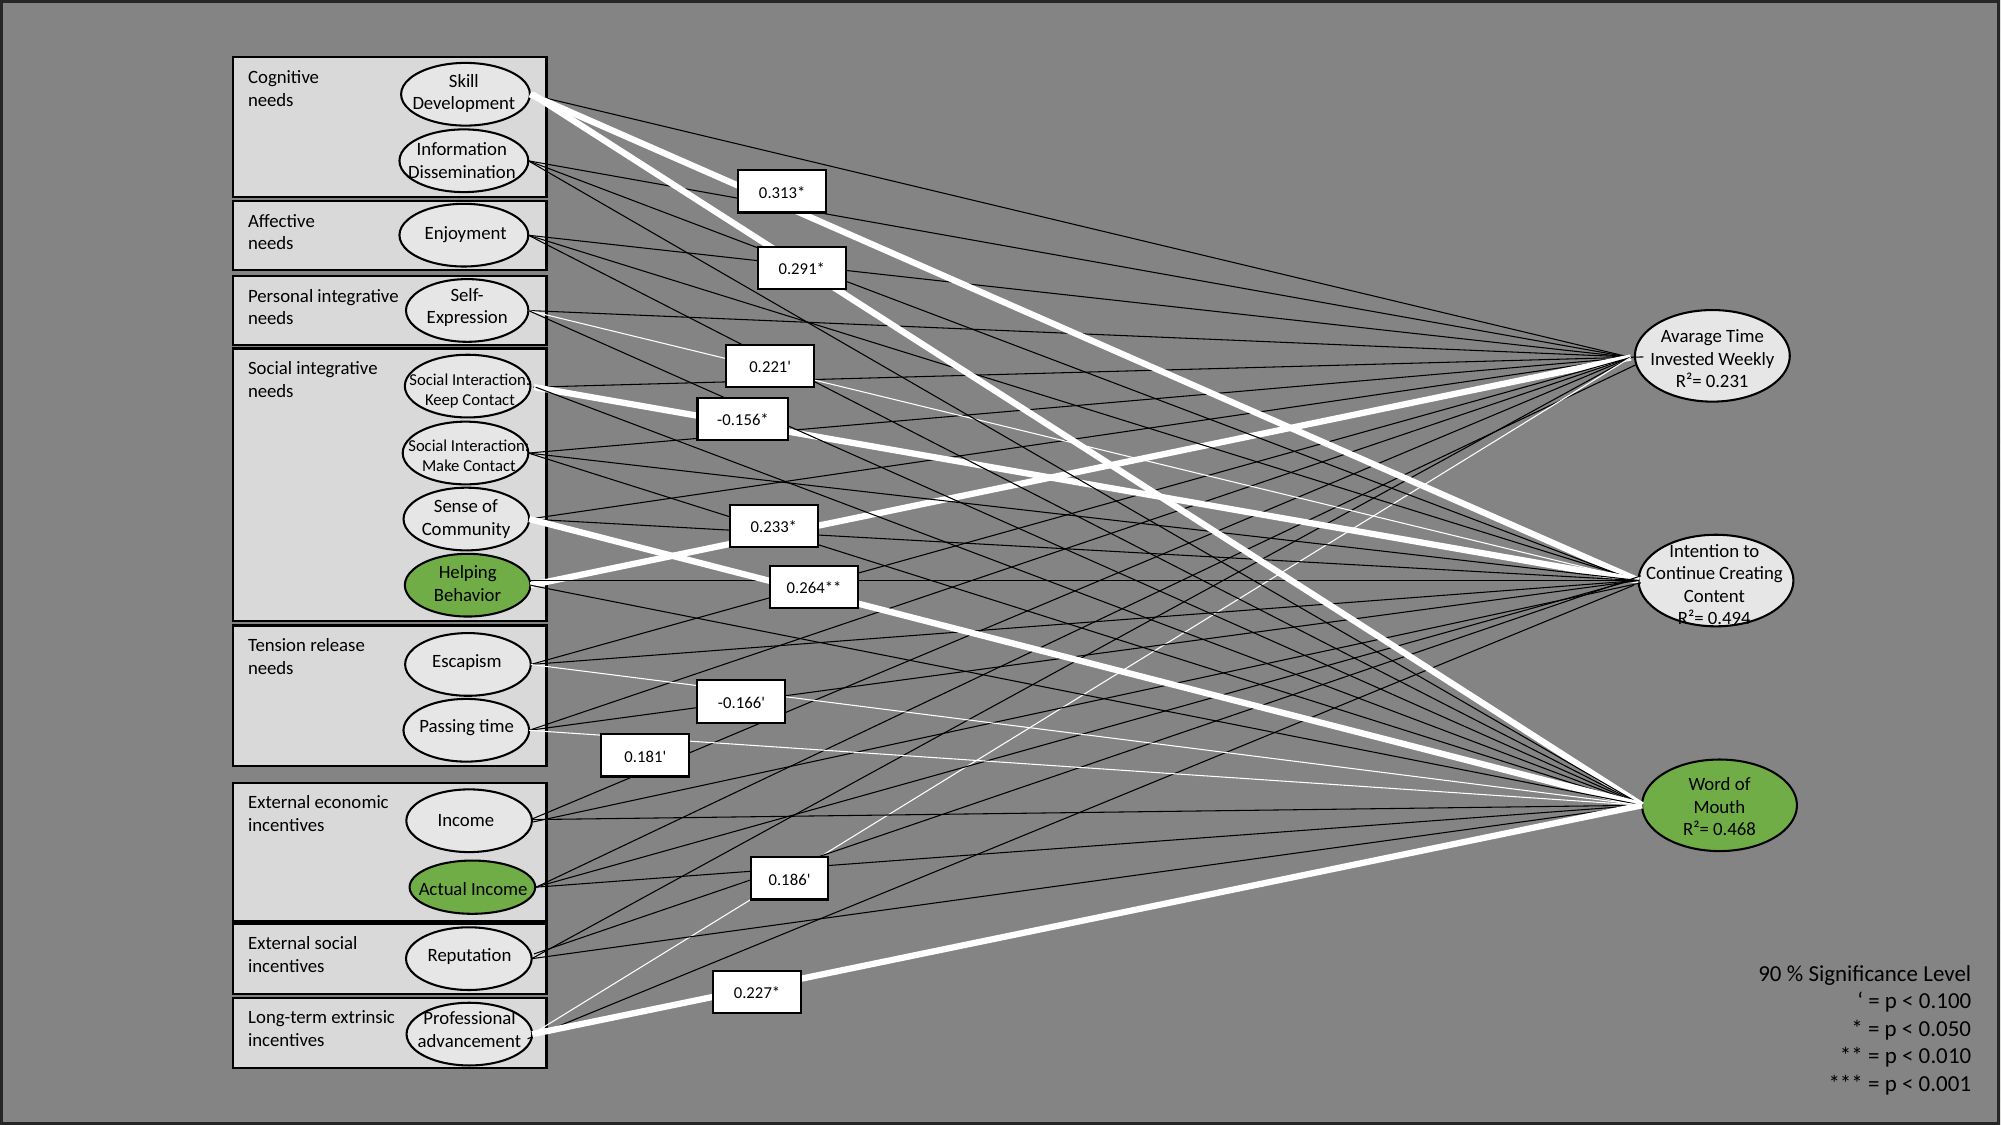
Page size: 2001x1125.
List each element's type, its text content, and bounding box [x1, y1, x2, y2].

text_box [1643, 310, 1794, 402]
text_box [527, 585, 1634, 1039]
text_box [1682, 758, 1757, 764]
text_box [528, 310, 1643, 452]
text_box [530, 664, 1643, 730]
text_box [415, 838, 524, 854]
text_box Cognitive needs [232, 56, 548, 198]
text_box Long-term extrinsic incentives [232, 997, 548, 1069]
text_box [394, 633, 527, 696]
text_box Affective needs [232, 200, 528, 271]
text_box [395, 552, 528, 617]
text_box Information Dissemination [387, 129, 529, 190]
text_box [427, 420, 504, 427]
text_box Tension release needs [232, 624, 527, 767]
text_box Social integrative needs [232, 347, 528, 622]
text_box Intention to Continue Creating Content R²= 0.494 [1643, 531, 1810, 637]
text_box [402, 275, 528, 342]
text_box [399, 203, 528, 267]
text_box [393, 354, 528, 418]
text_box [528, 235, 1643, 310]
text_box [420, 788, 519, 800]
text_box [535, 387, 1643, 452]
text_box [529, 519, 1643, 730]
text_box External social incentives [232, 923, 527, 995]
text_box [530, 585, 1643, 664]
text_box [529, 730, 1643, 806]
text_box [1790, 784, 1798, 826]
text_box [528, 452, 1643, 806]
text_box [532, 805, 1643, 1035]
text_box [396, 927, 527, 990]
text_box Social Interaction: Make Contact [386, 427, 528, 483]
text_box 90 % Significance Level ‘ = p < 0.100 * = p < 0.050 ** = p < 0.010 *** = p < 0.001 [1372, 951, 1987, 1104]
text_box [528, 160, 1643, 235]
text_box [394, 698, 527, 762]
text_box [532, 94, 1643, 160]
text_box [435, 190, 493, 194]
text_box [1643, 784, 1649, 826]
text_box [427, 907, 518, 915]
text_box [396, 998, 542, 1066]
text_box [428, 121, 503, 127]
text_box Actual Income [399, 869, 527, 907]
text_box Word of Mouth R²= 0.468 [1649, 764, 1790, 847]
text_box Personal integrative needs [232, 275, 528, 346]
text_box [1683, 847, 1756, 853]
text_box [0, 0, 2000, 1125]
text_box Skill Development [395, 61, 532, 121]
text_box [424, 859, 521, 869]
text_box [393, 486, 528, 551]
text_box External economic incentives [232, 782, 527, 923]
text_box Income [393, 800, 527, 838]
